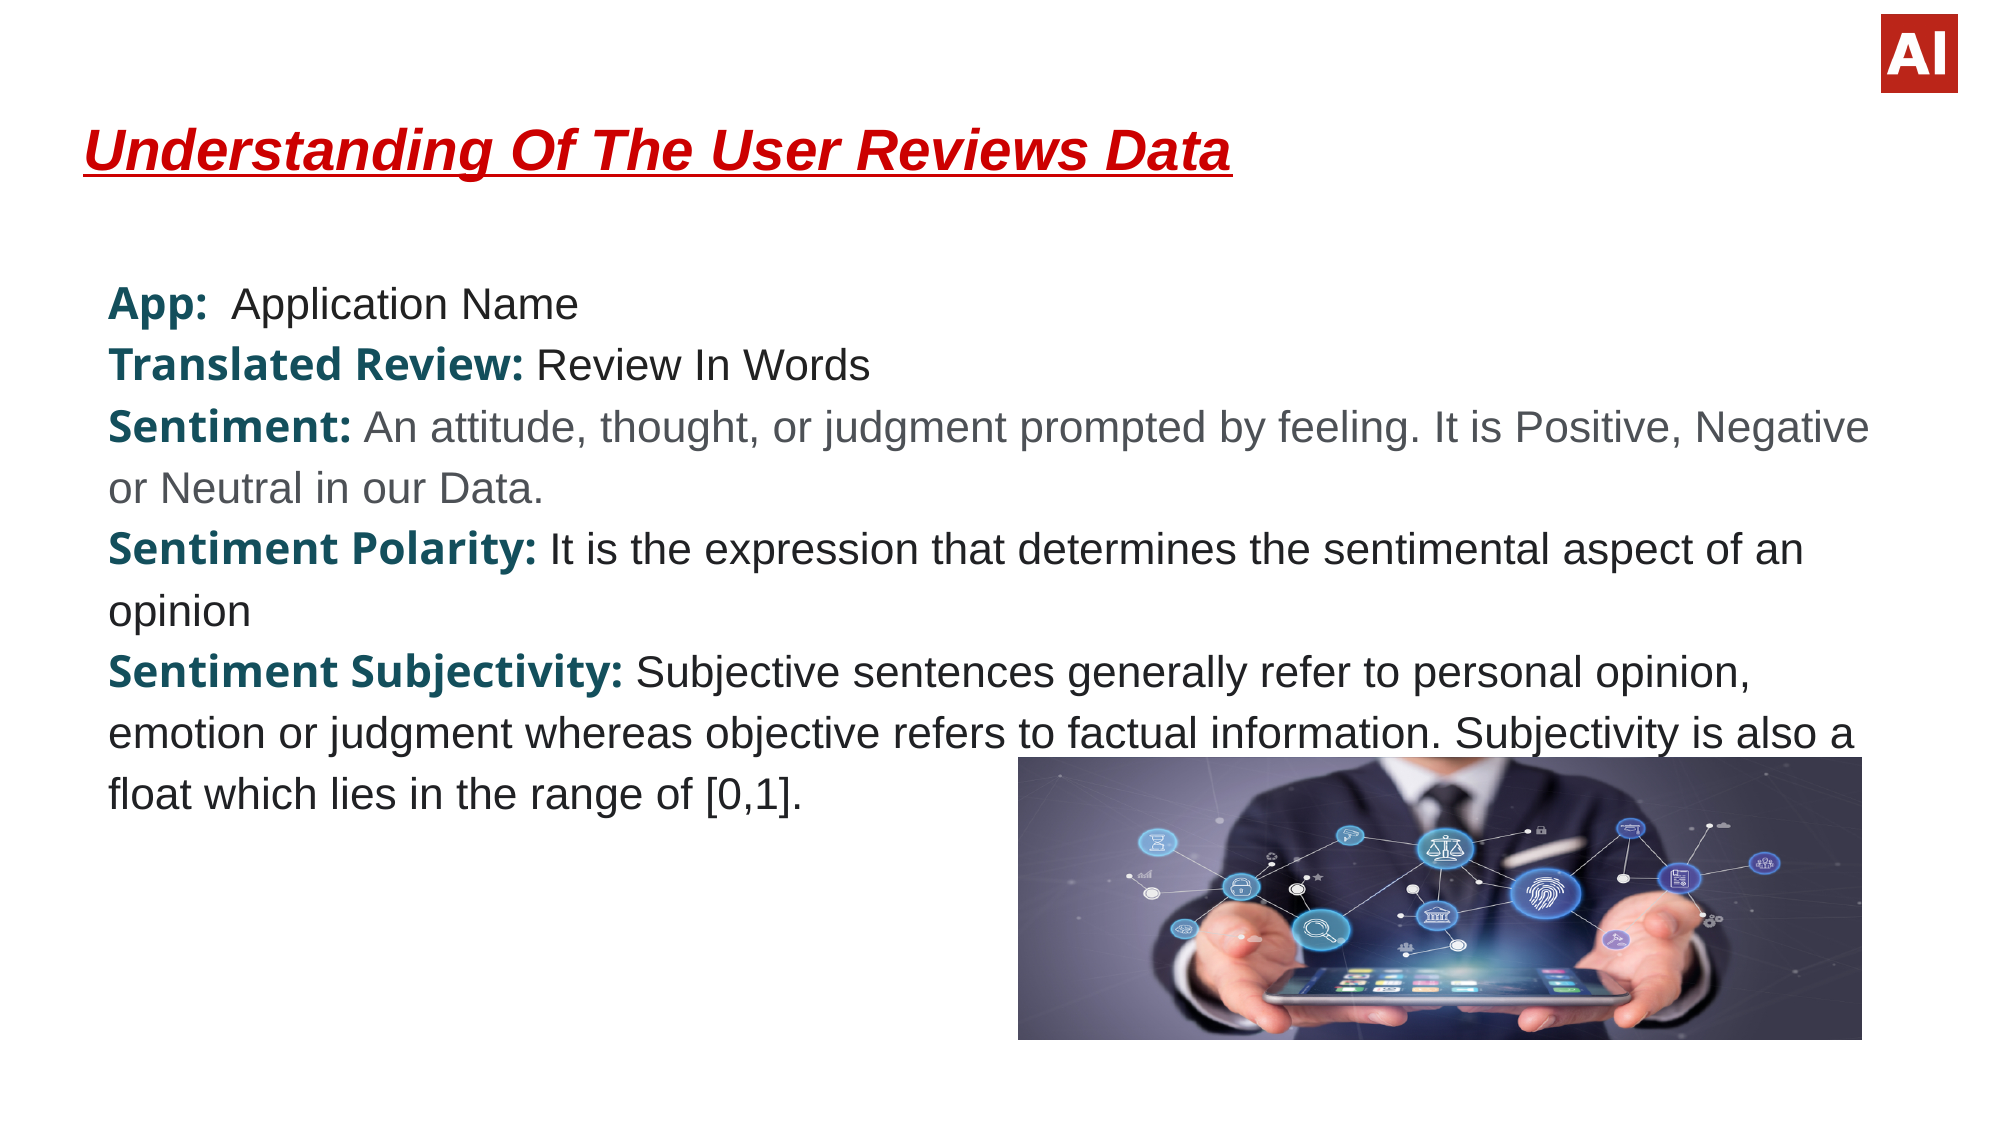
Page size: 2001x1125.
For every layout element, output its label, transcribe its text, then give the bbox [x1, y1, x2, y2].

title Understanding Of The User Reviews Data [68, 97, 1932, 223]
picture [1018, 757, 1862, 1040]
list App: Application Name Translated Review: Review In Words Sentiment: An attitude, thought, or judgment prompted by feeling. It is Positive, Negative or Neutral in our Data. Sentiment Polarity: It is the expression that determines the sentimental aspect of an opinion Sentiment Subjectivity: Subjective sentences generally refer to personal opinion, emotion or judgment whereas objective refers to factual information. Subjectivity is also a float which lies in the range of [0,1]. [68, 252, 1932, 1000]
picture [1881, 14, 1958, 93]
